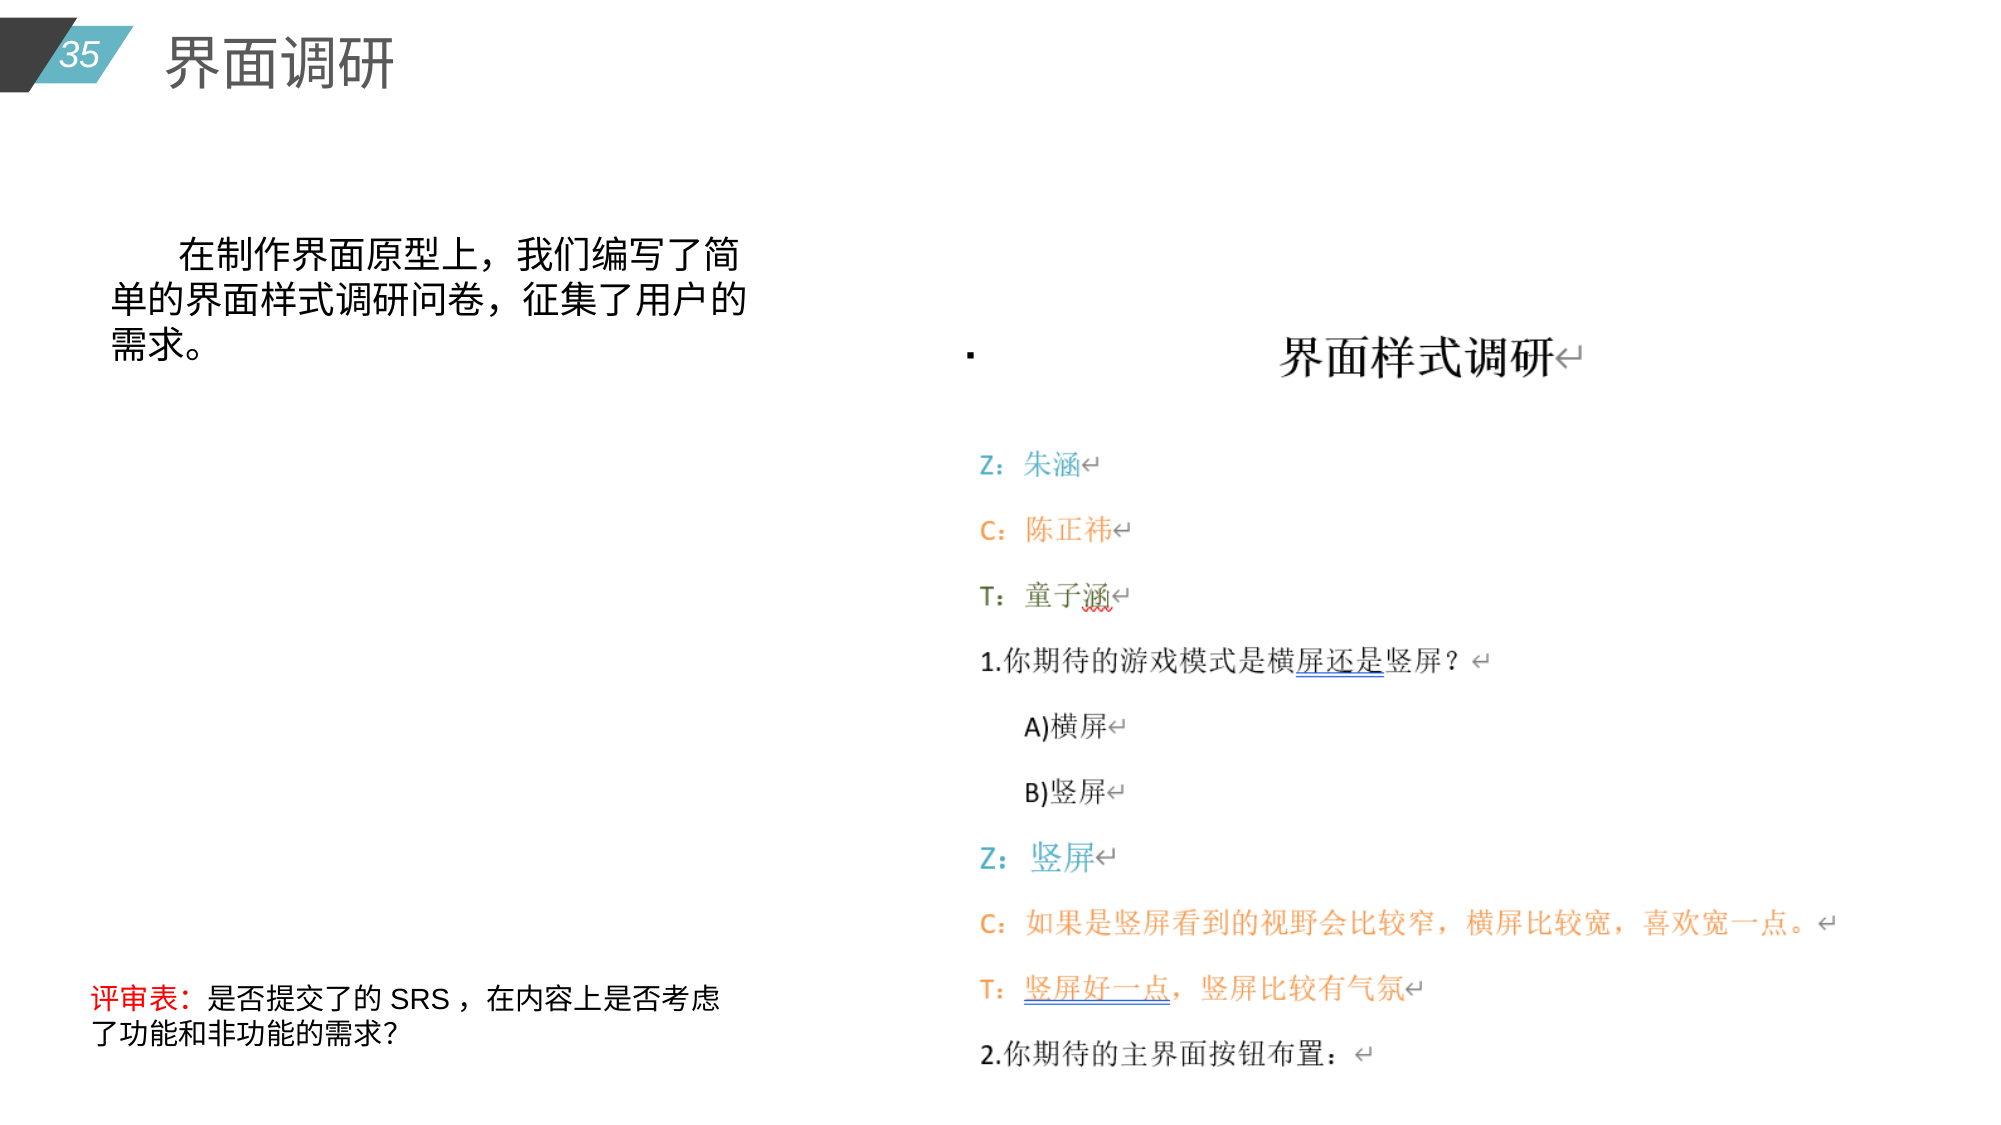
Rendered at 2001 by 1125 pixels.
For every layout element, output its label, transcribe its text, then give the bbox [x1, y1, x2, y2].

text_box 评审表：是否提交了的SRS，在内容上是否考虑了功能和非功能的需求？ [75, 972, 750, 1058]
text_box 界面调研 [148, 18, 412, 104]
text_box 在制作界面原型上，我们编写了简单的界面样式调研问卷，征集了用户的需求。 [95, 223, 778, 374]
picture [901, 283, 1971, 1097]
